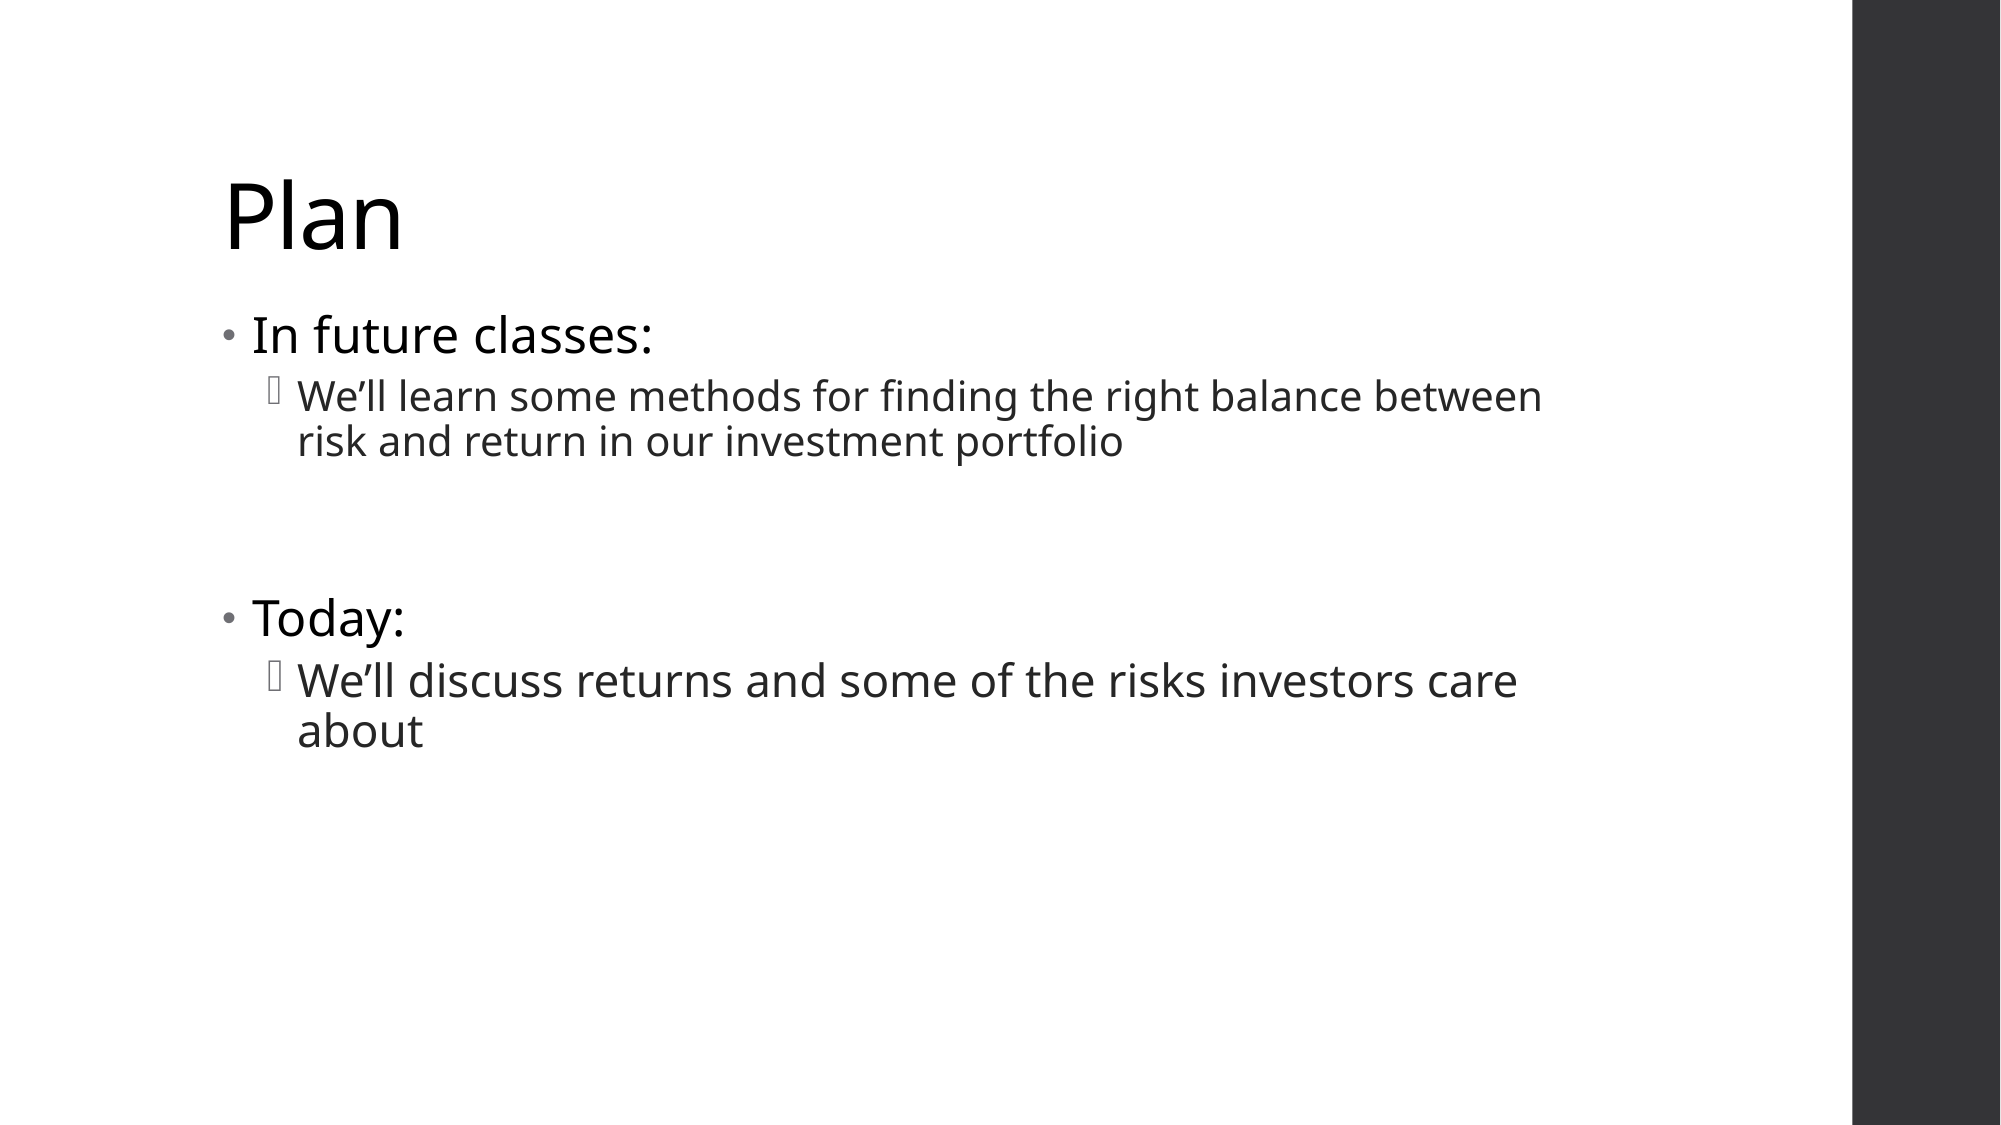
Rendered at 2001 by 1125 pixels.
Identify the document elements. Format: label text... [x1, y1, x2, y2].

title Plan [206, 60, 1797, 278]
list In future classes: We’ll learn some methods for finding the right balance between risk and return in our investment portfolio Today: We’ll discuss returns and some of the risks investors care about [206, 299, 1617, 1014]
